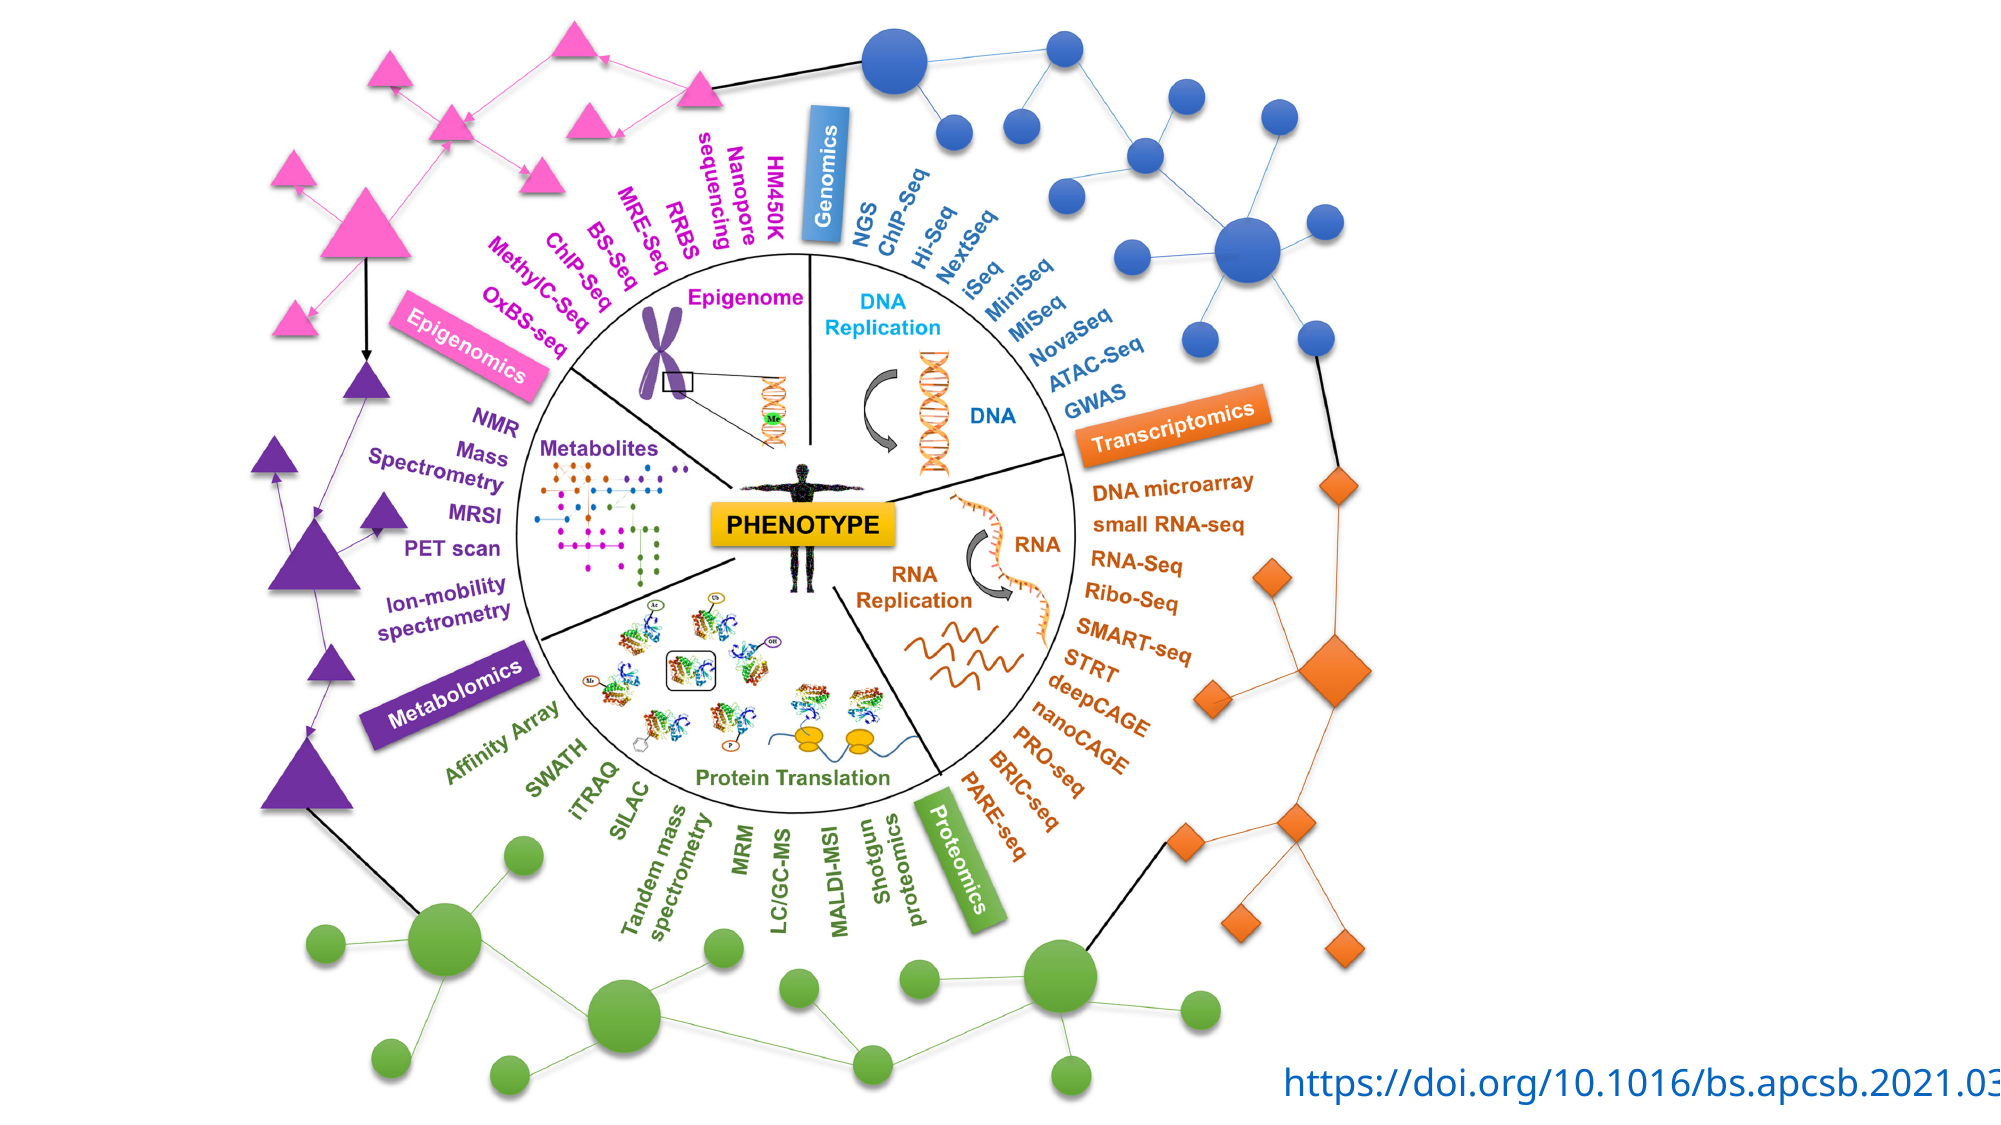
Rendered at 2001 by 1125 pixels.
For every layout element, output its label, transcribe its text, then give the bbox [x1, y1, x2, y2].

picture [231, 0, 1402, 1125]
text_box https://doi.org/10.1016/bs.apcsb.2021.03.006 [1402, 1051, 2000, 1118]
